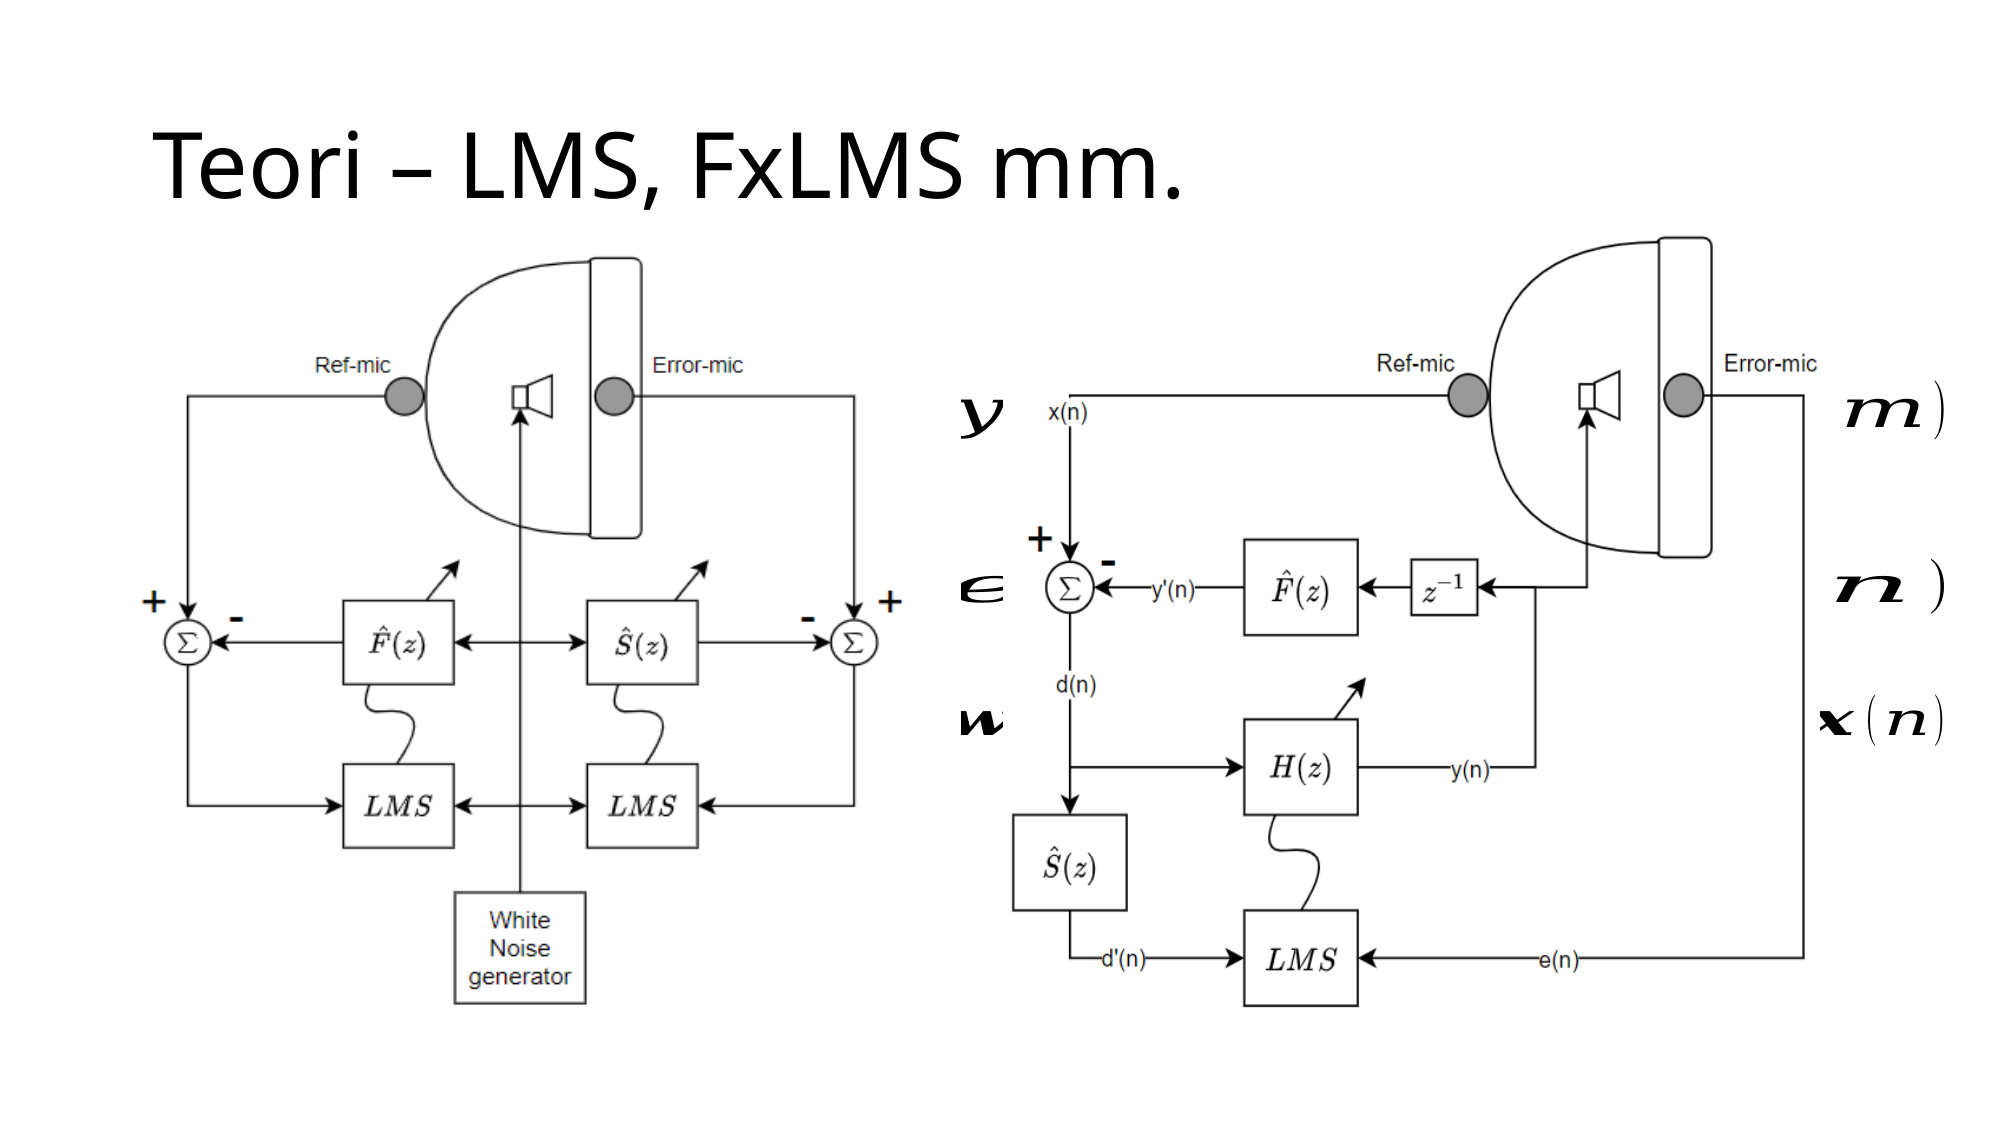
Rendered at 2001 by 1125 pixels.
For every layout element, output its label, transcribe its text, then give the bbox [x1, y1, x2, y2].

picture [1003, 222, 1820, 1011]
picture [102, 222, 961, 1050]
title Teori – LMS, FxLMS mm. [137, 59, 1863, 278]
